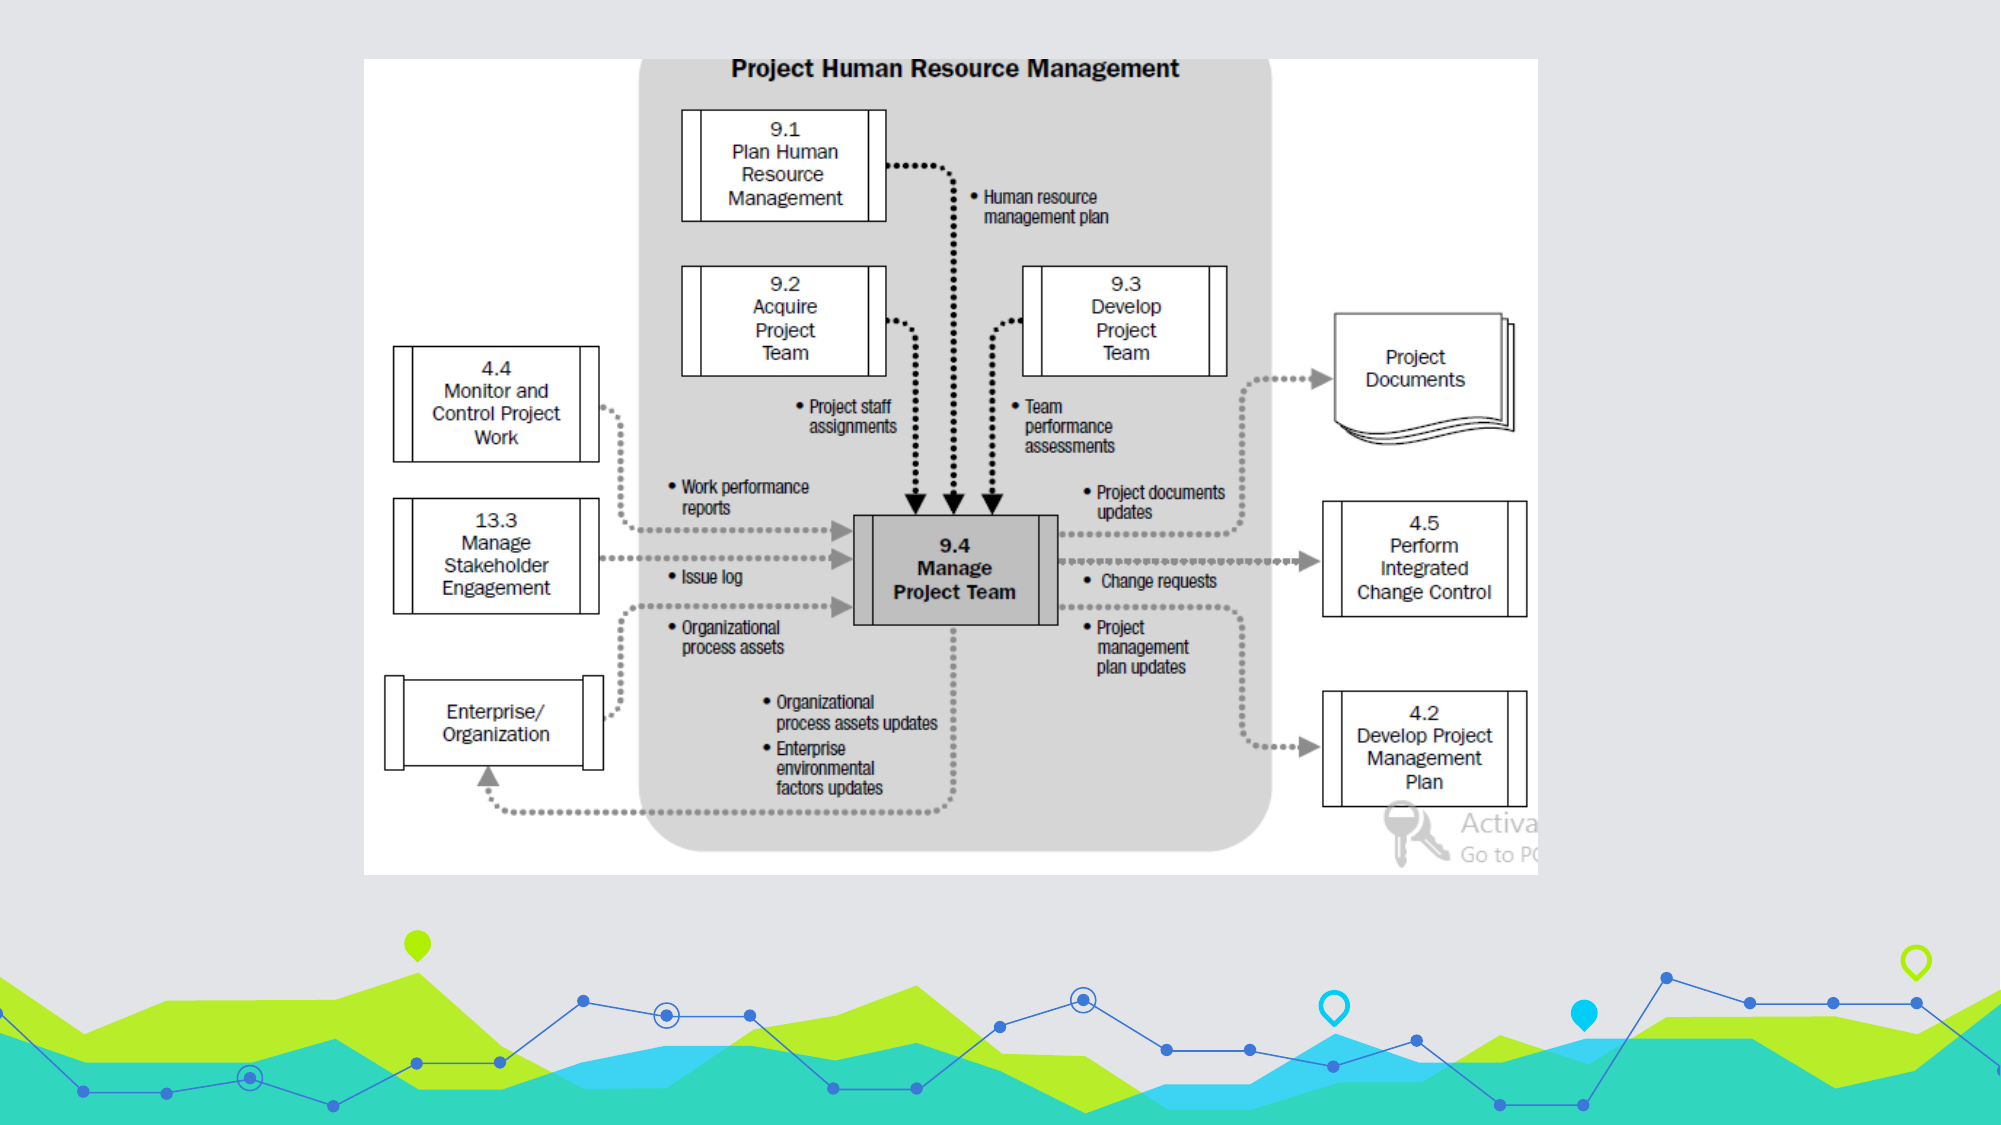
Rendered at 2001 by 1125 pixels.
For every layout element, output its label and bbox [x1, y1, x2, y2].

picture [364, 59, 1538, 876]
